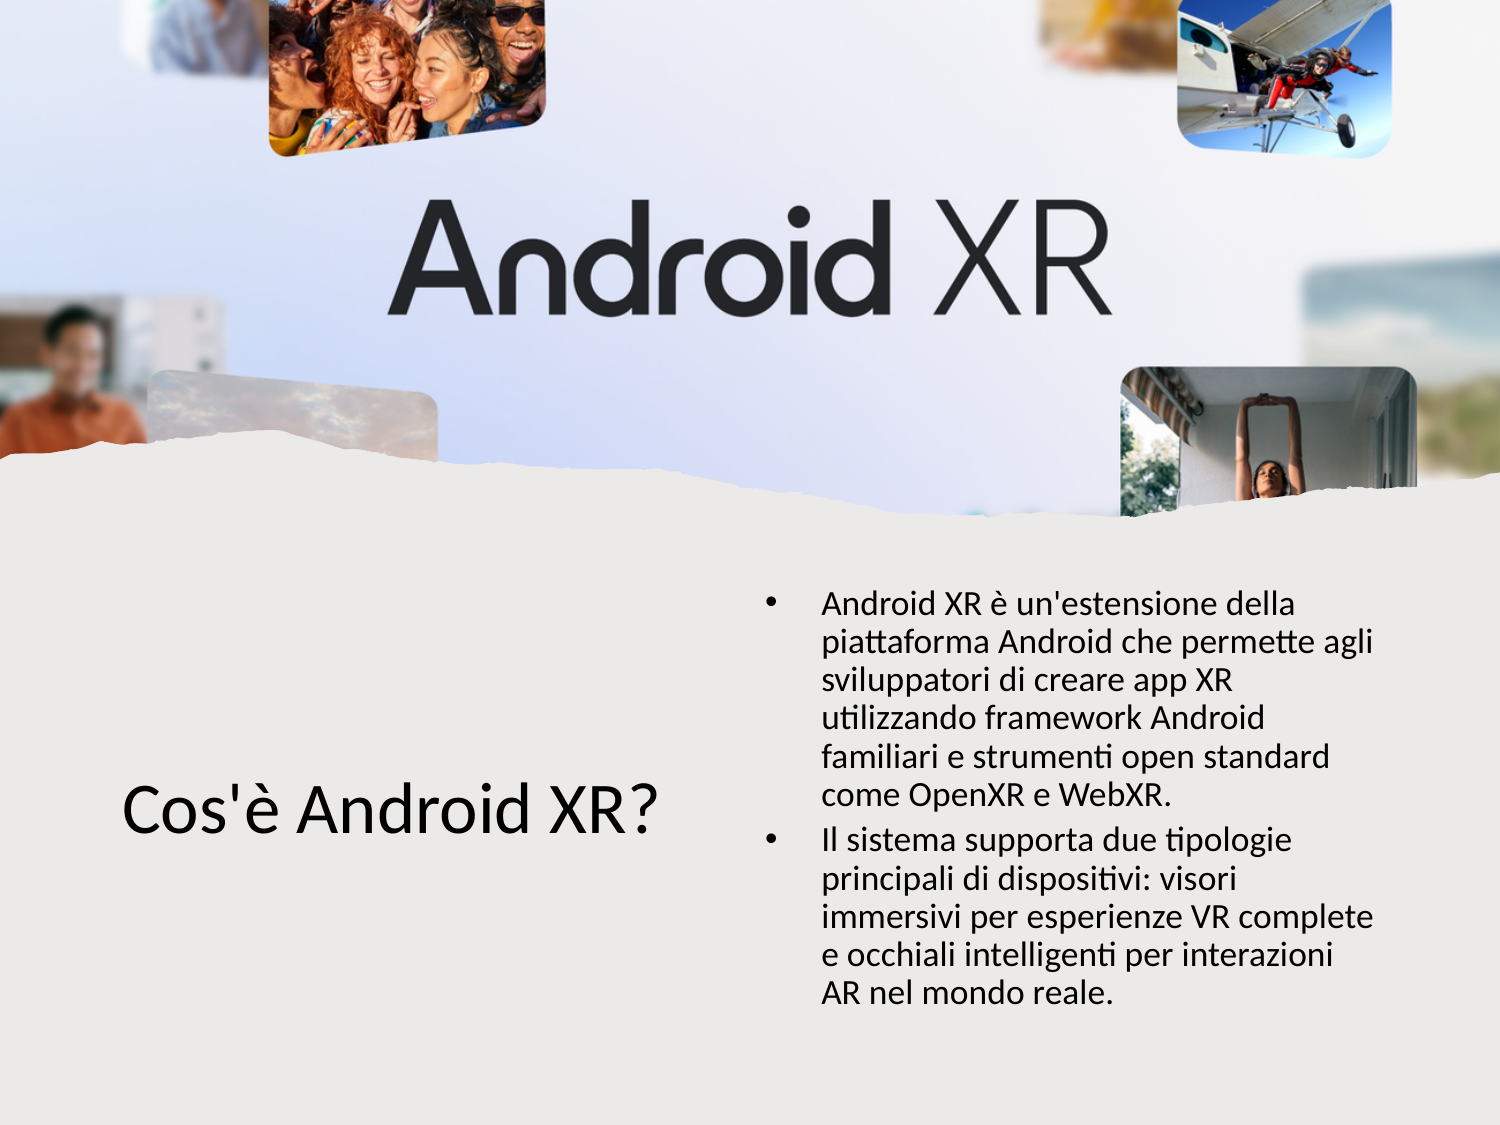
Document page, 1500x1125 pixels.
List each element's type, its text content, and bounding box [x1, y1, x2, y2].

text_box [0, 525, 1500, 1125]
picture [0, 0, 1500, 518]
list Android XR è un'estensione della piattaforma Android che permette agli sviluppatori di creare app XR utilizzando framework Android familiari e strumenti open standard come OpenXR e WebXR. Il sistema supporta due tipologie principali di dispositivi: visori immersivi per esperienze VR complete e occhiali intelligenti per interazioni AR nel mondo reale. [750, 624, 1397, 1018]
title Cos'è Android XR? [103, 607, 681, 1002]
